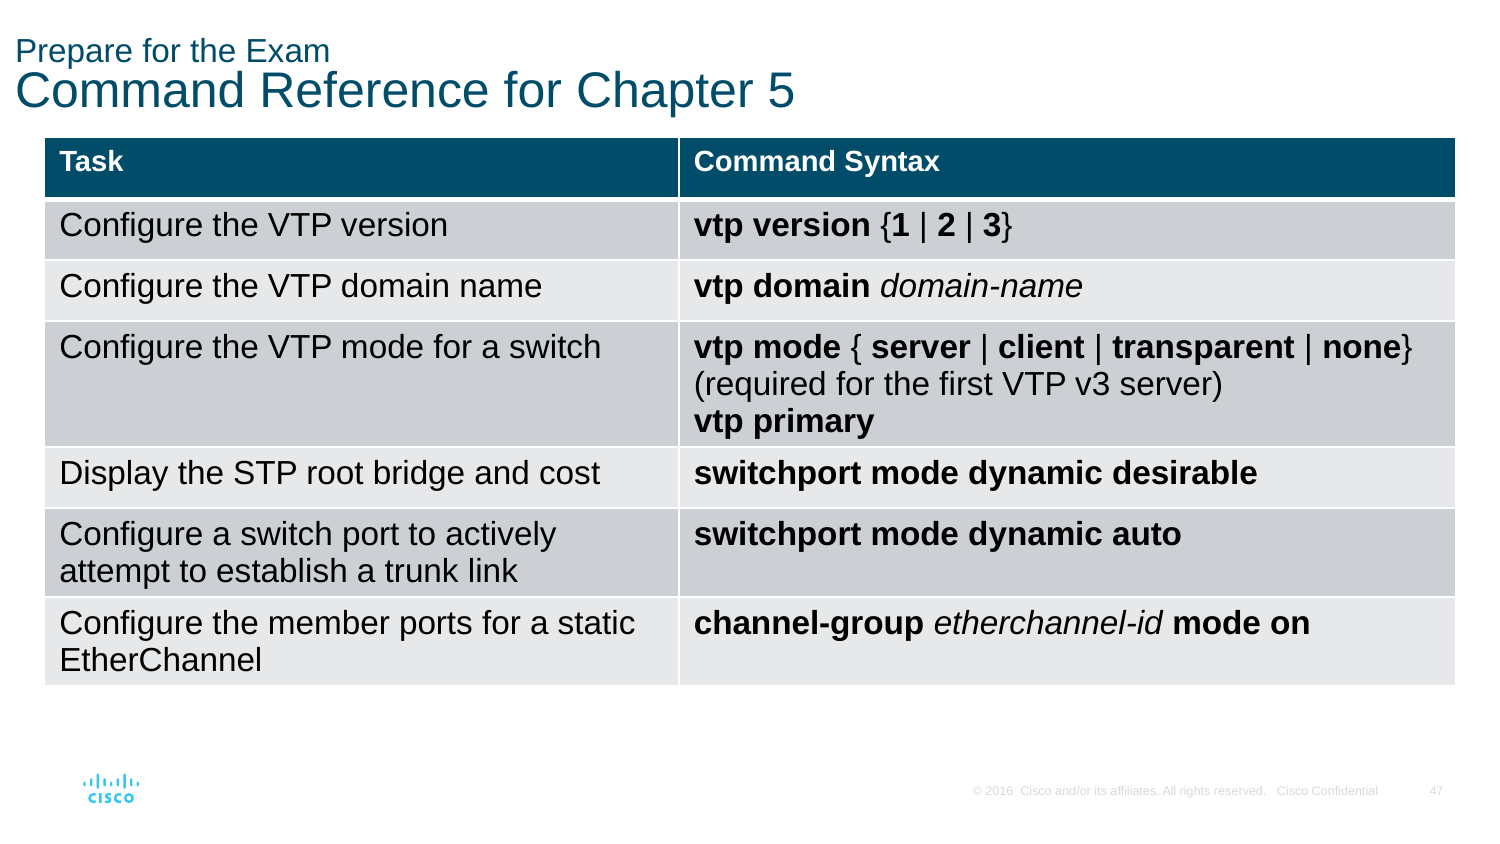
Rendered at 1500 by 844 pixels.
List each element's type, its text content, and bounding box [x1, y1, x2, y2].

table_cell channel-group etherchannel-id mode on [680, 598, 1455, 685]
table_cell switchport mode dynamic auto [680, 509, 1455, 596]
table_header Task [45, 138, 678, 197]
title Prepare for the Exam Command Reference for Chapter 5 [0, 17, 1369, 138]
table_cell Configure the VTP version [45, 202, 678, 259]
table_cell Display the STP root bridge and cost [45, 448, 678, 507]
table_cell Configure the VTP mode for a switch [45, 322, 678, 446]
table_cell Configure the member ports for a static EtherChannel [45, 598, 678, 685]
table_cell switchport mode dynamic desirable [680, 448, 1455, 507]
table_cell Configure a switch port to actively attempt to establish a trunk link [45, 509, 678, 596]
table_cell vtp mode { server | client | transparent | none} (required for the first VTP v3 server) vtp primary [680, 322, 1455, 446]
table_cell vtp domain domain-name [680, 261, 1455, 320]
table_cell Configure the VTP domain name [45, 261, 678, 320]
table_cell vtp version {1 | 2 | 3} [680, 202, 1455, 259]
table_header Command Syntax [680, 138, 1455, 197]
